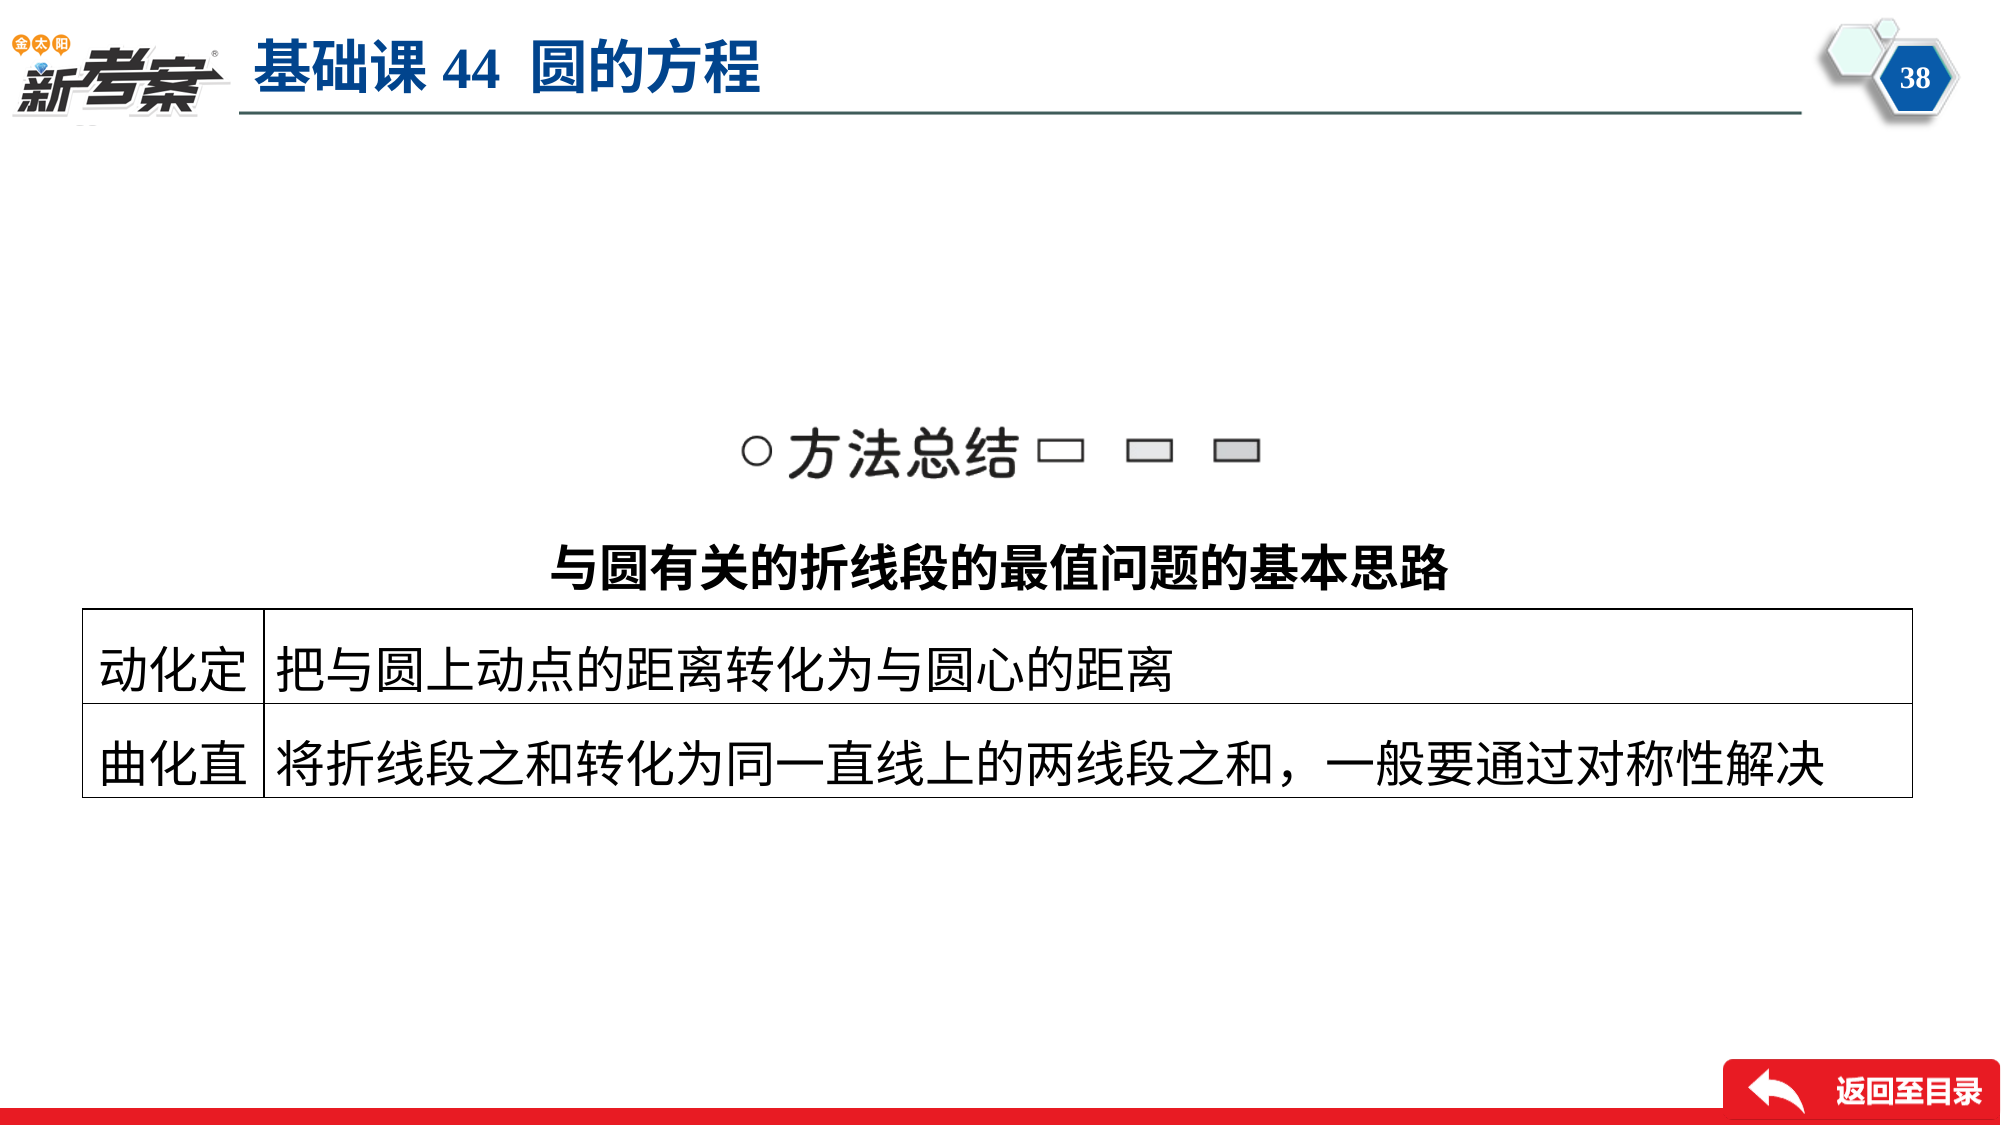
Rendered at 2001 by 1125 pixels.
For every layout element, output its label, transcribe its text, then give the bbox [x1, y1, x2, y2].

table_cell 曲化直 [83, 704, 263, 797]
picture [0, 0, 2001, 1125]
text_box 与圆有关的折线段的最值问题的基本思路 [82, 506, 1917, 588]
table_header 动化定 [83, 610, 263, 703]
table_cell 将折线段之和转化为同一直线上的两线段之和，一般要通过对称性解决 [265, 704, 1912, 797]
table_header 把与圆上动点的距离转化为与圆心的距离 [265, 610, 1912, 703]
